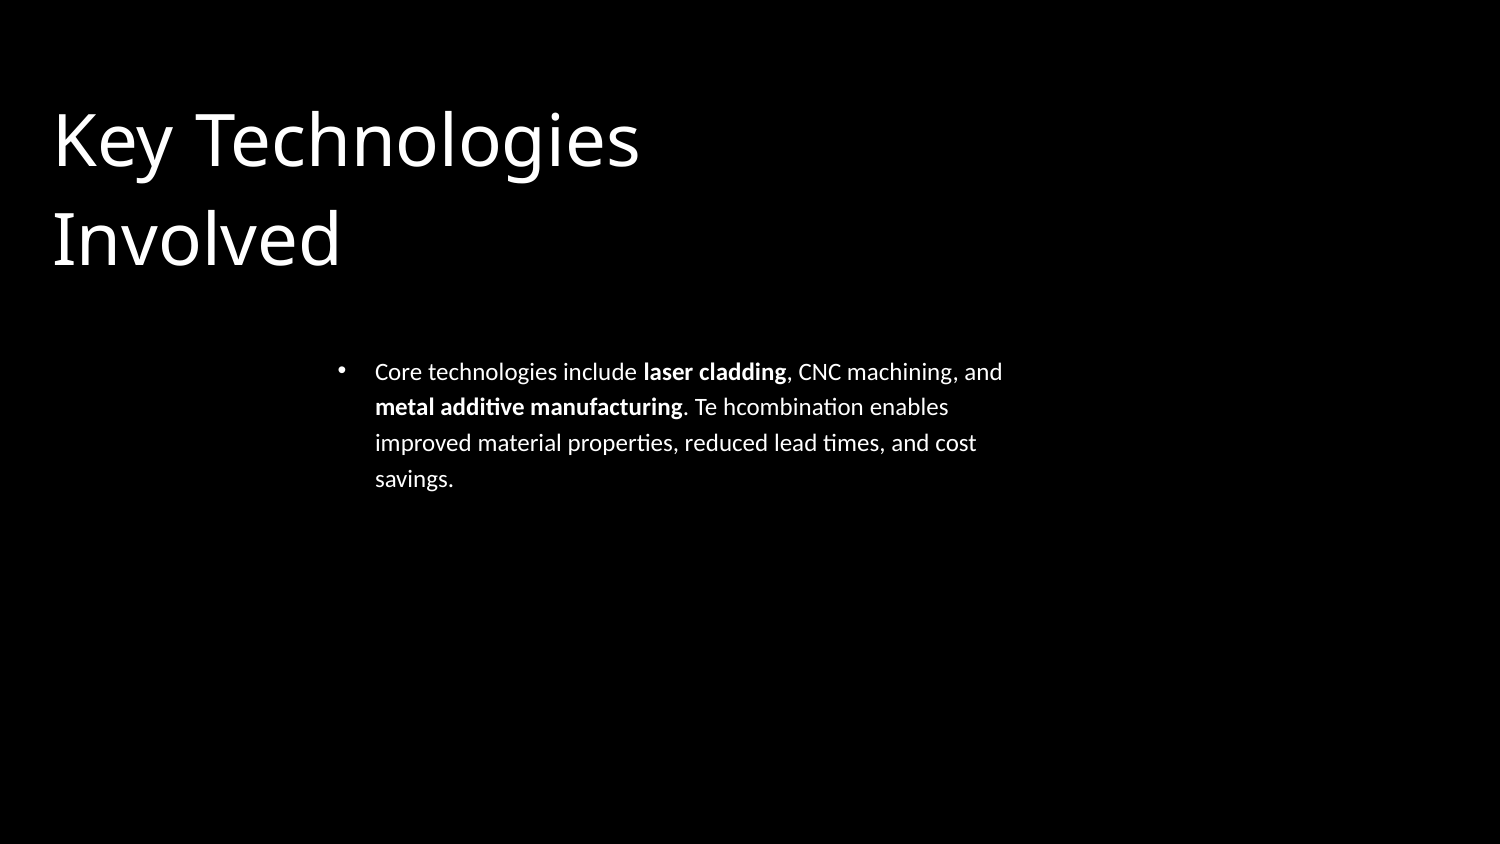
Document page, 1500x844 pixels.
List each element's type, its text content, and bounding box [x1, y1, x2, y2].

title Key Technologies Involved [37, 65, 657, 308]
subtitle Core technologies include laser cladding, CNC machining, and metal additive manufacturing. Te hcombination enables improved material properties, reduced lead times, and cost savings. [322, 334, 1057, 844]
